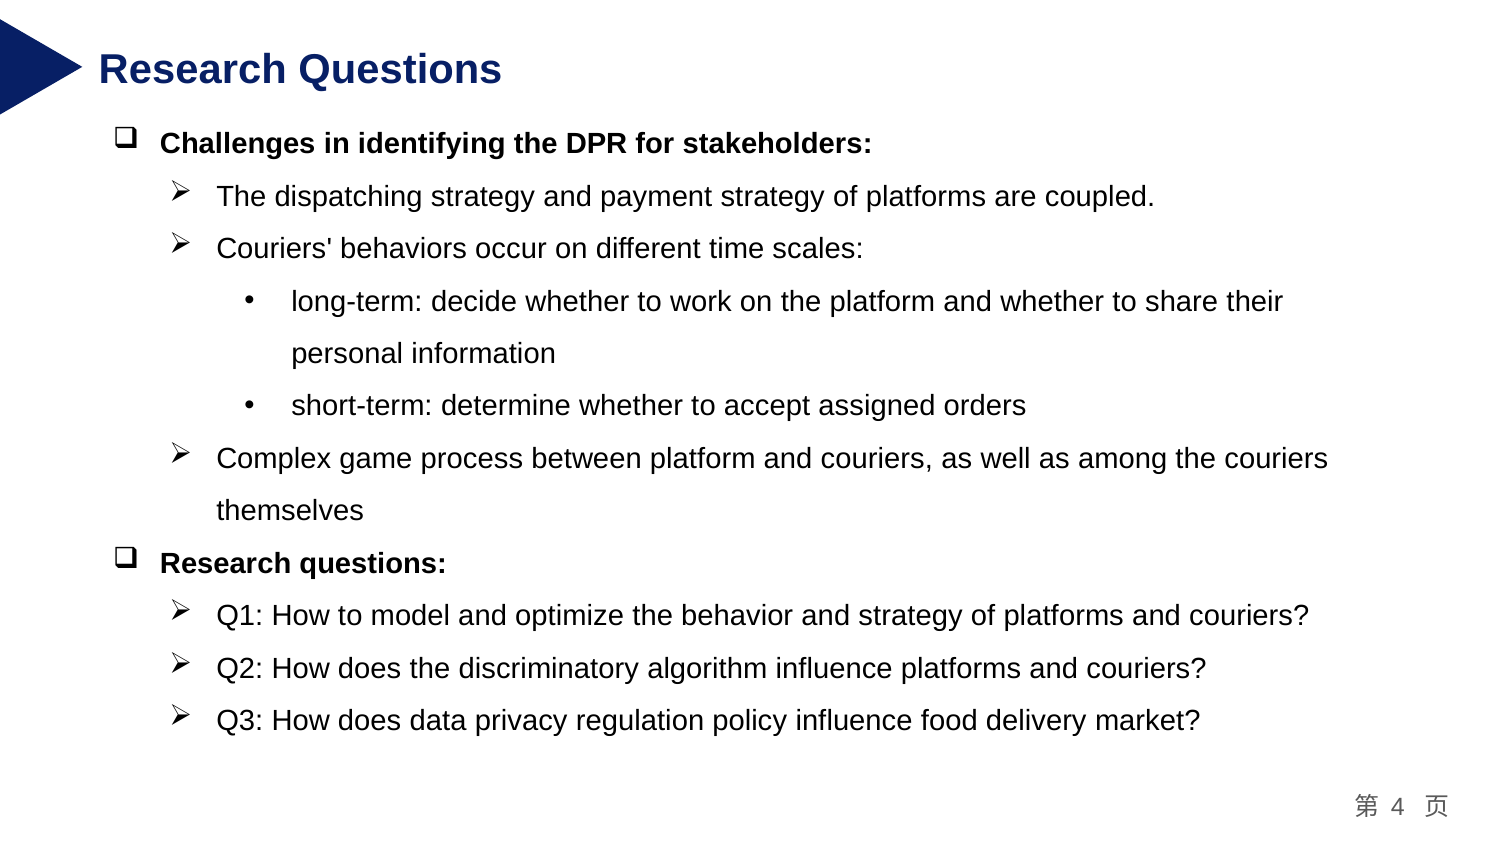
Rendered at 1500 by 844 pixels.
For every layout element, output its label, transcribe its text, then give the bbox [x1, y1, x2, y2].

text_box [0, 19, 83, 115]
text_box Challenges in identifying the DPR for stakeholders: The dispatching strategy and payment strategy of platforms are coupled. Couriers' behaviors occur on different time scales: long-term: decide whether to work on the platform and whether to share their personal information short-term: determine whether to accept assigned orders Complex game process between platform and couriers, as well as among the couriers themselves Research questions: Q1: How to model and optimize the behavior and strategy of platforms and couriers? Q2: How does the discriminatory algorithm influence platforms and couriers? Q3: How does data privacy regulation policy influence food delivery market? [98, 99, 1411, 844]
text_box Research Questions [83, 34, 518, 100]
